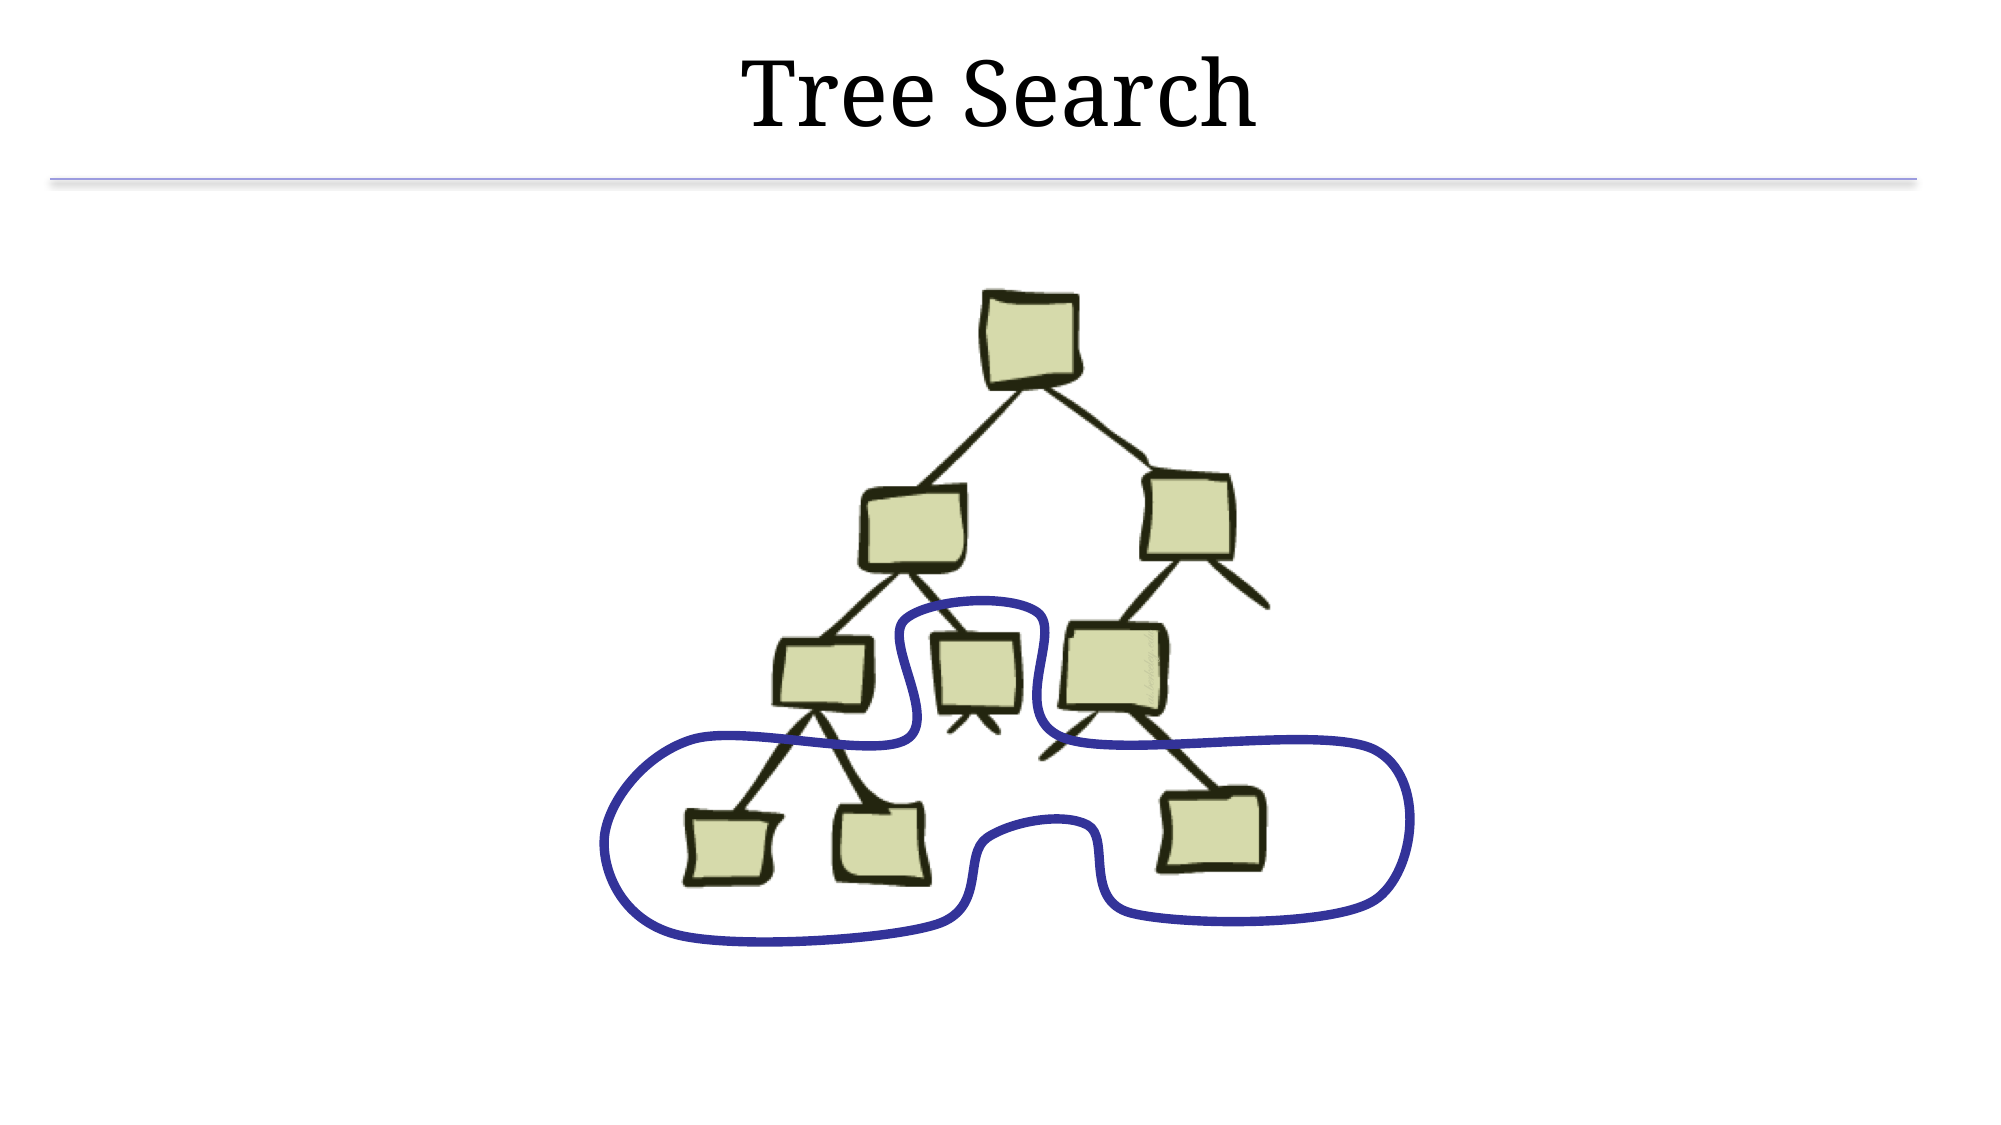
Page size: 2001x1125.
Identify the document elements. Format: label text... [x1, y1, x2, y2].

title Tree Search [0, 0, 2000, 184]
text_box [1290, 737, 1413, 922]
picture [625, 237, 1285, 938]
text_box [602, 792, 620, 899]
